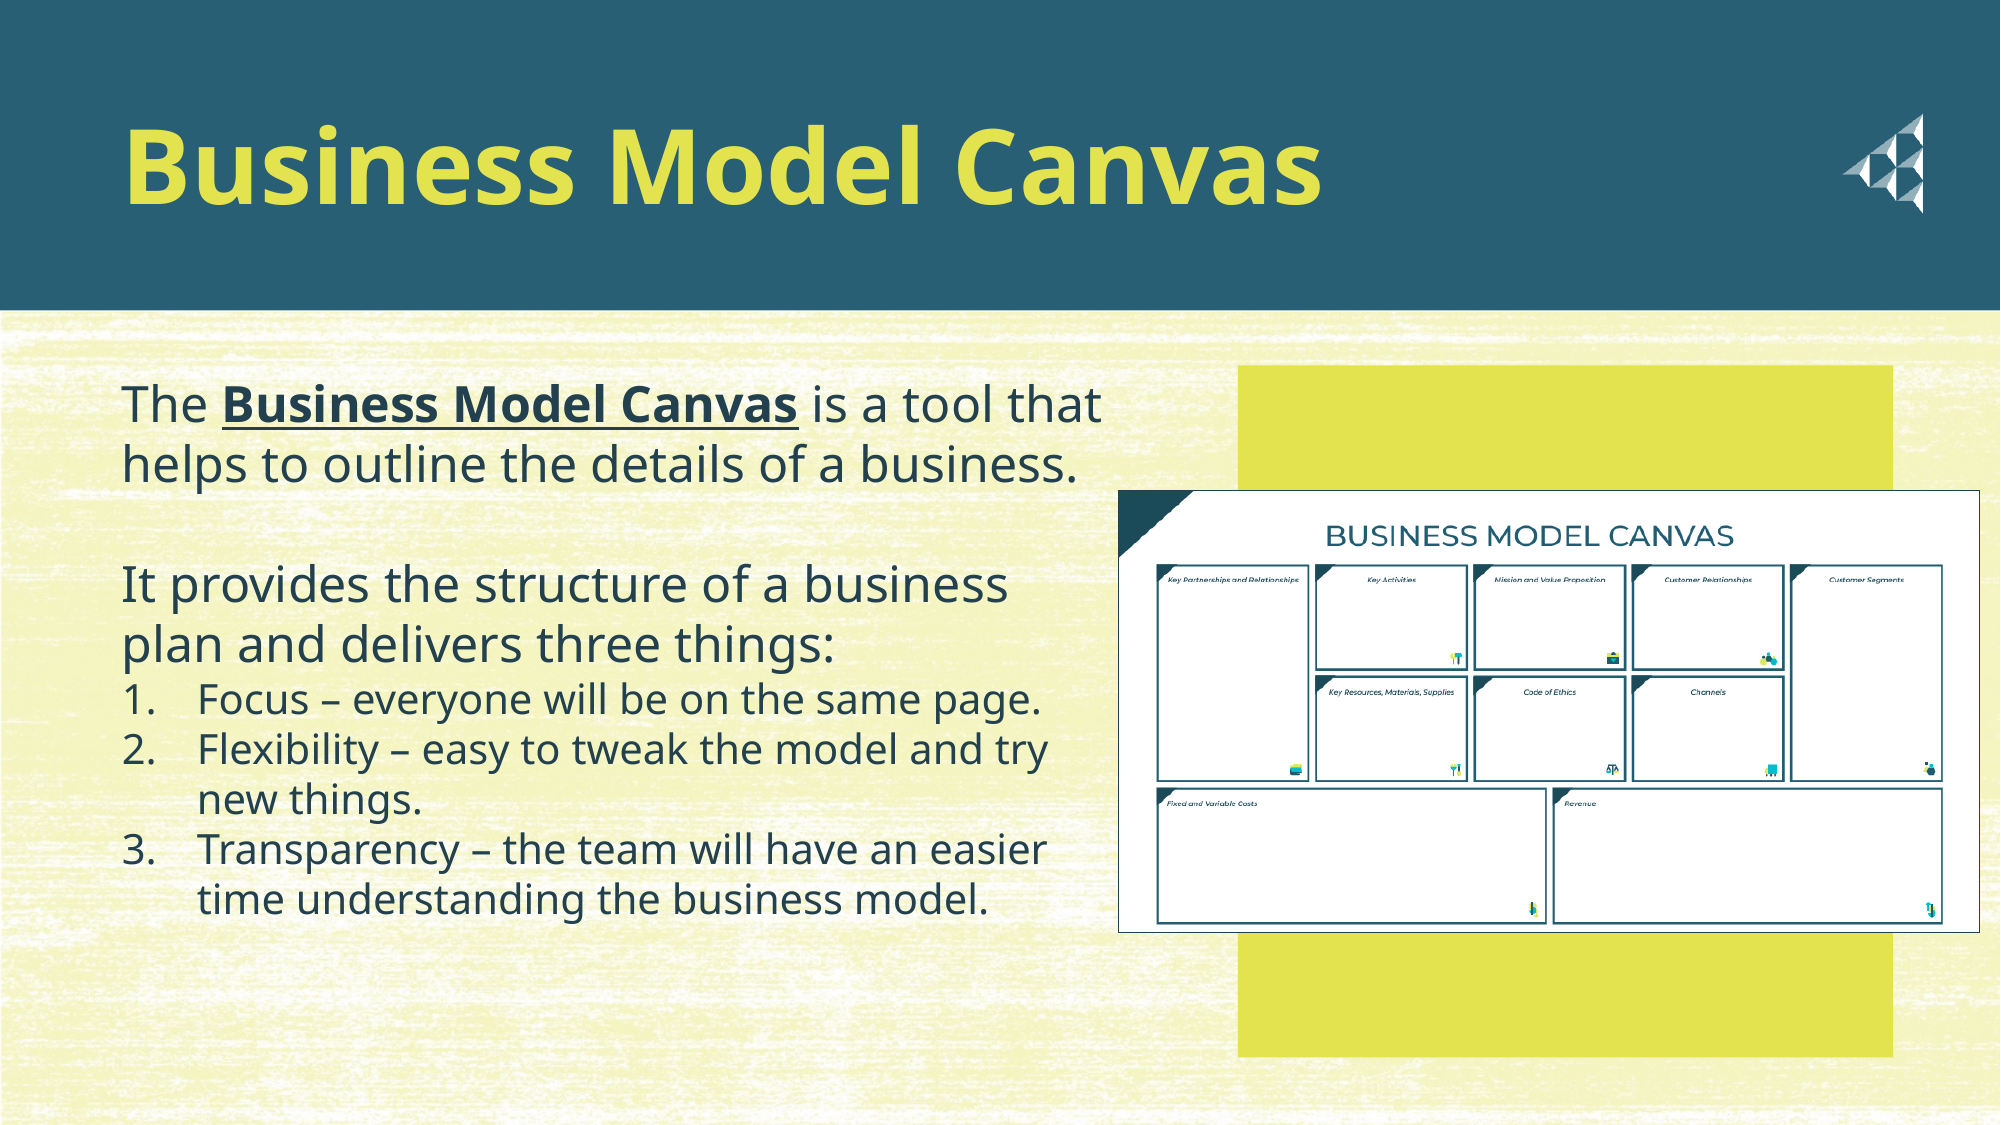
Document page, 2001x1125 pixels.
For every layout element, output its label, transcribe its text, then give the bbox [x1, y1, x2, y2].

picture [1118, 490, 1980, 933]
title Business Model Canvas [106, 112, 1923, 213]
text_box [1237, 364, 1894, 490]
list The Business Model Canvas is a tool that helps to outline the details of a business. It provides the structure of a business plan and delivers three things: Focus – everyone will be on the same page. Flexibility – easy to tweak the model and try new things. Transparency – the team will have an easier time understanding the business model. [106, 365, 1119, 1028]
text_box [1237, 933, 1894, 1058]
